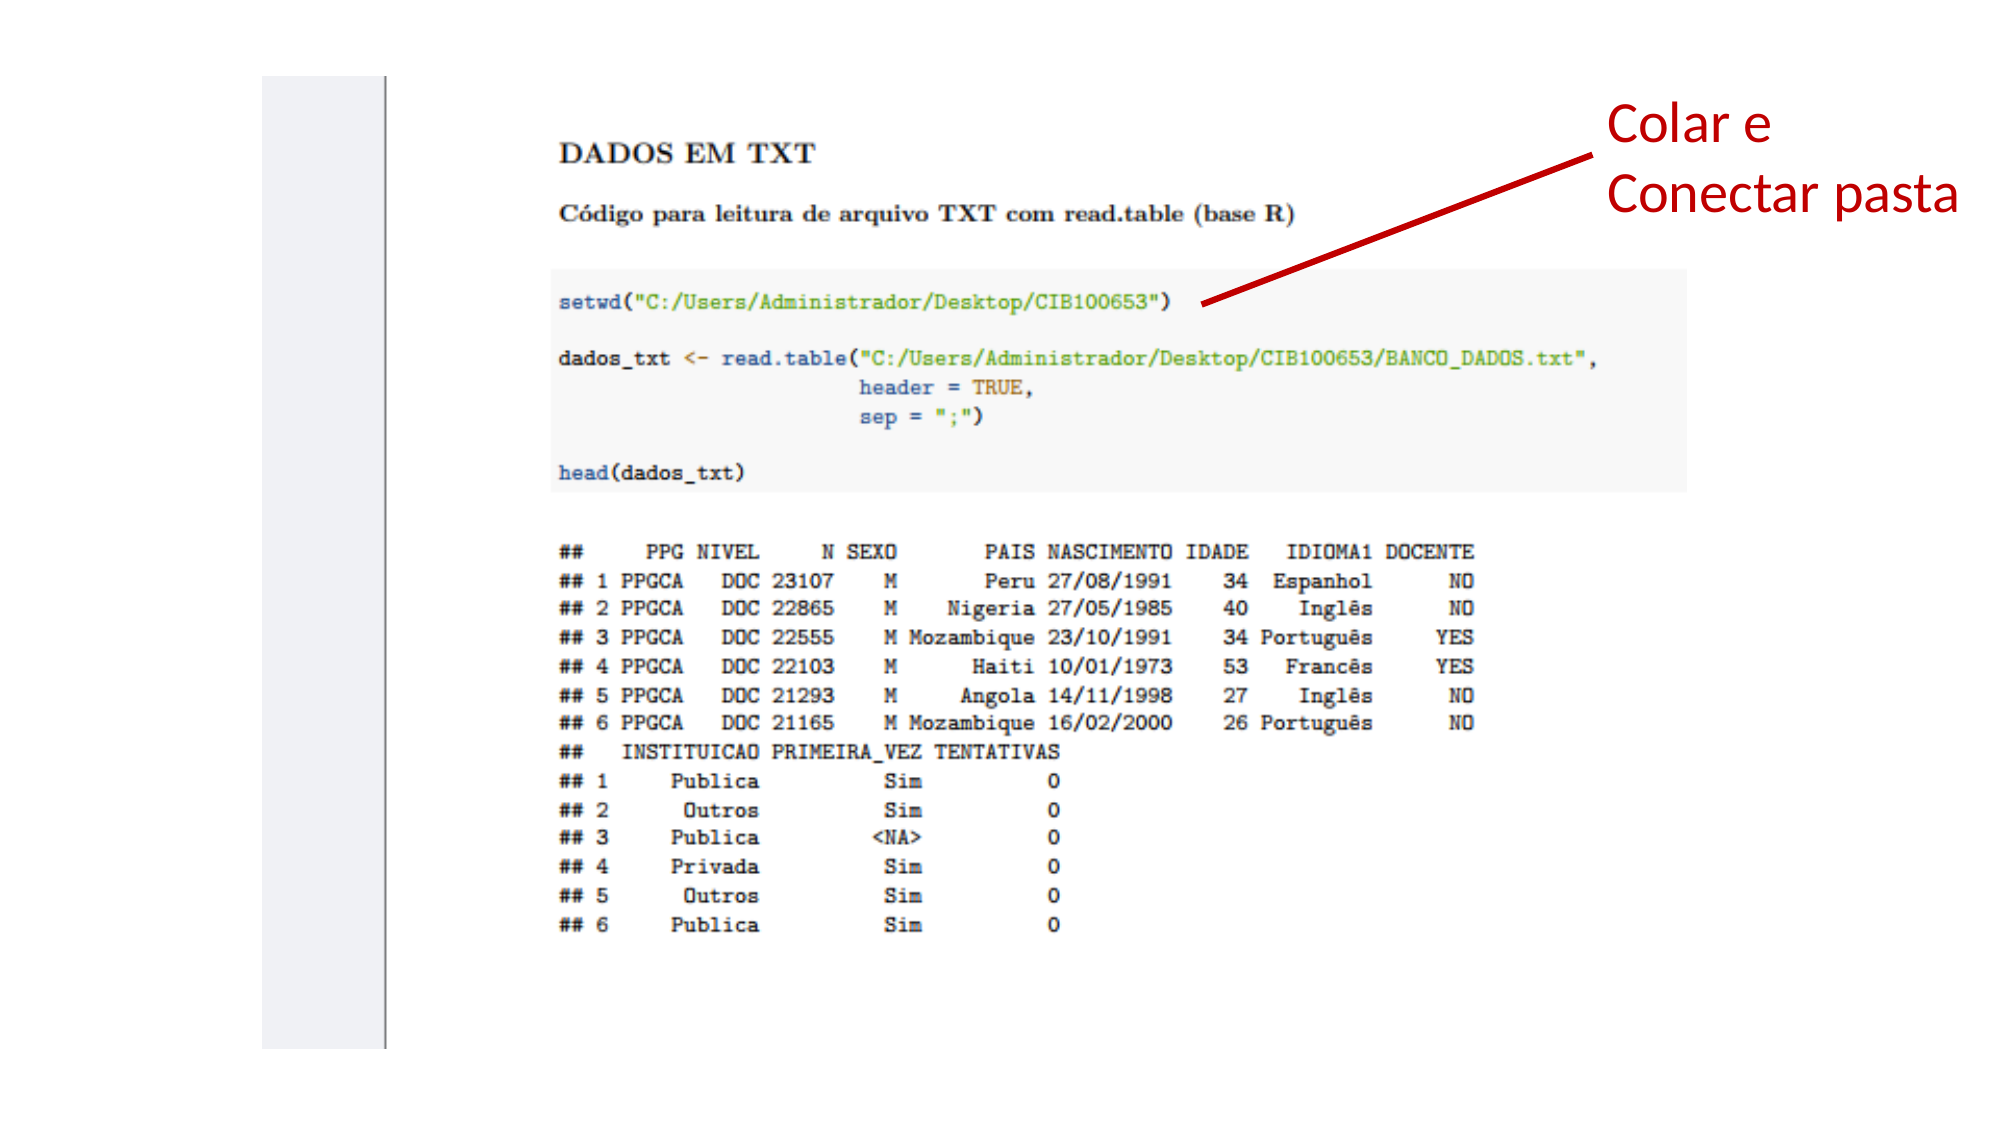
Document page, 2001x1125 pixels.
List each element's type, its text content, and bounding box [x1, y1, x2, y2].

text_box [1201, 154, 1593, 305]
picture [262, 76, 1687, 1049]
text_box Colar e Conectar pasta [1687, 76, 2000, 232]
